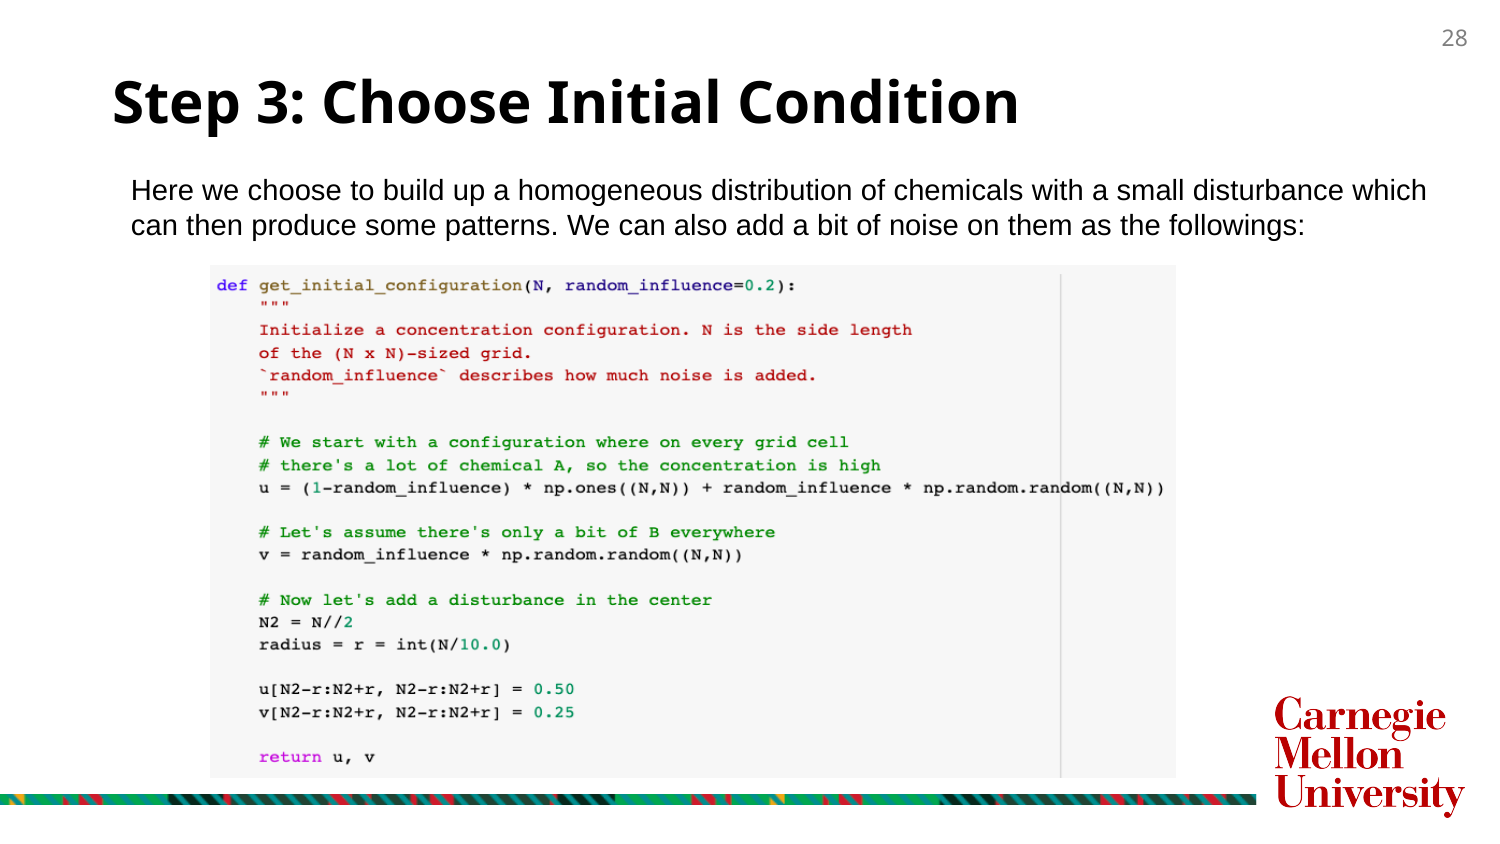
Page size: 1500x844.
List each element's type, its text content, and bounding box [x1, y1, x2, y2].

picture [0, 794, 1257, 805]
picture [1275, 696, 1465, 818]
picture [209, 265, 1176, 779]
text_box Here we choose to build up a homogeneous distribution of chemicals with a small disturbance which can then produce some patterns. We can also add a bit of noise on them as the followings: [116, 164, 1446, 249]
text_box Step 3: Choose Initial Condition [97, 49, 1382, 148]
